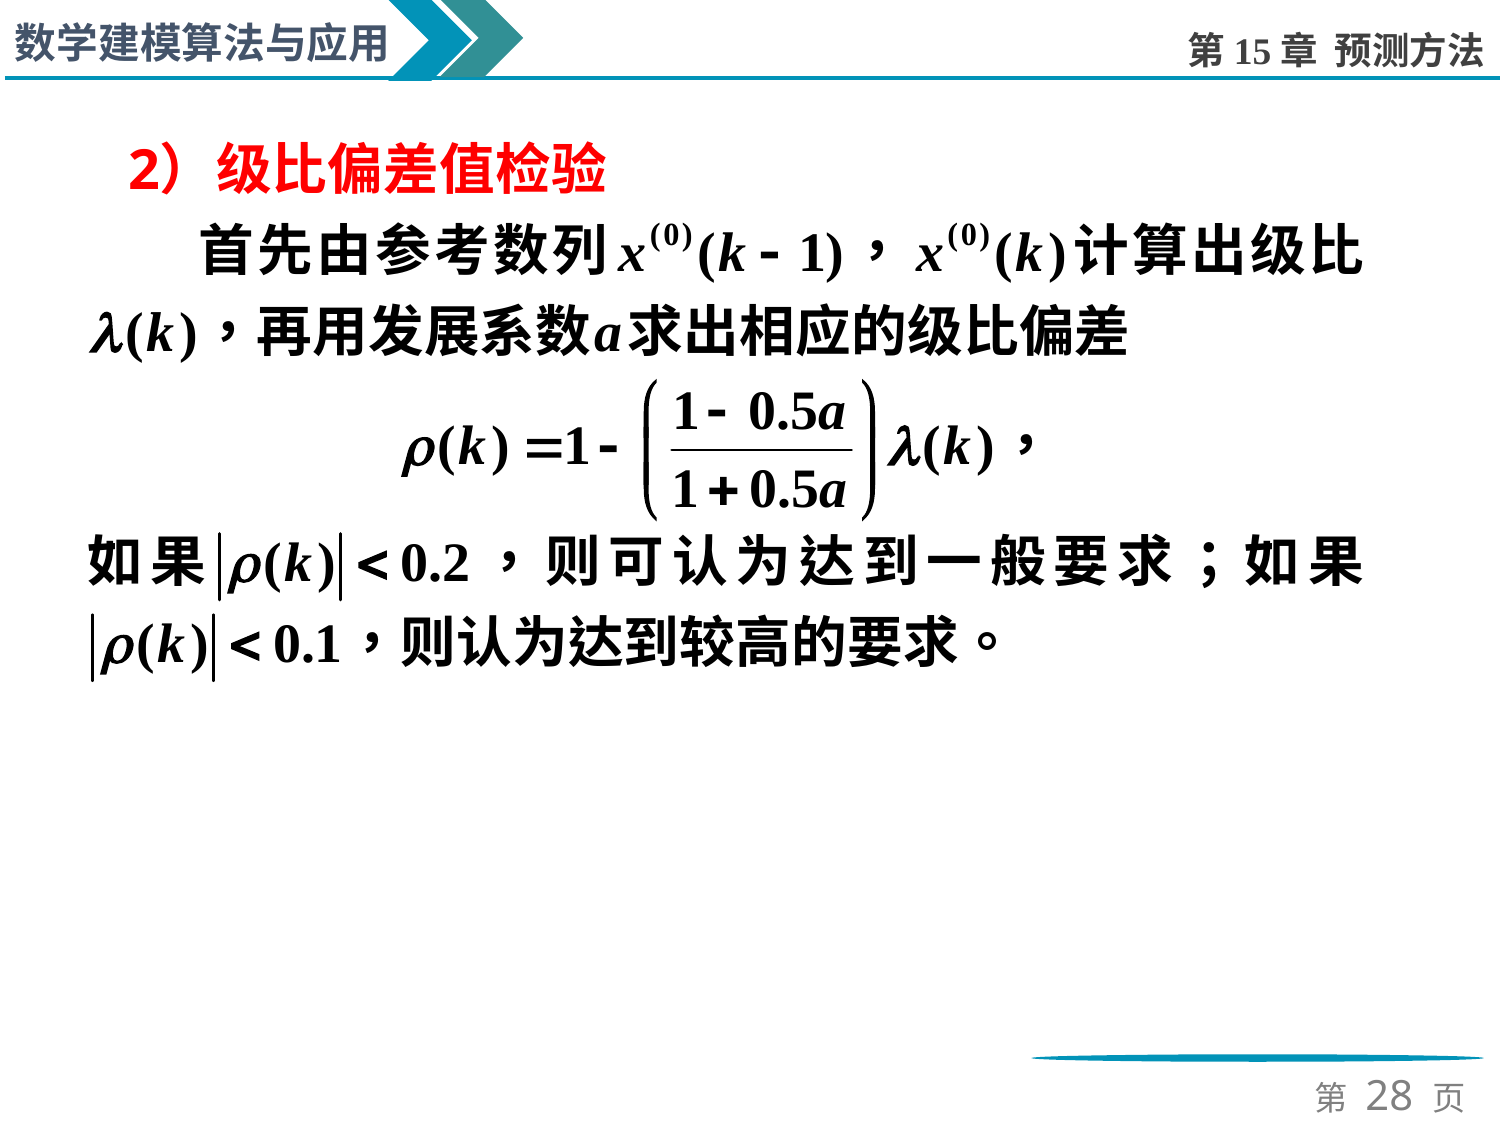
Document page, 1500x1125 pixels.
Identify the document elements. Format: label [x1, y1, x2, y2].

text_box [86, 132, 1363, 718]
